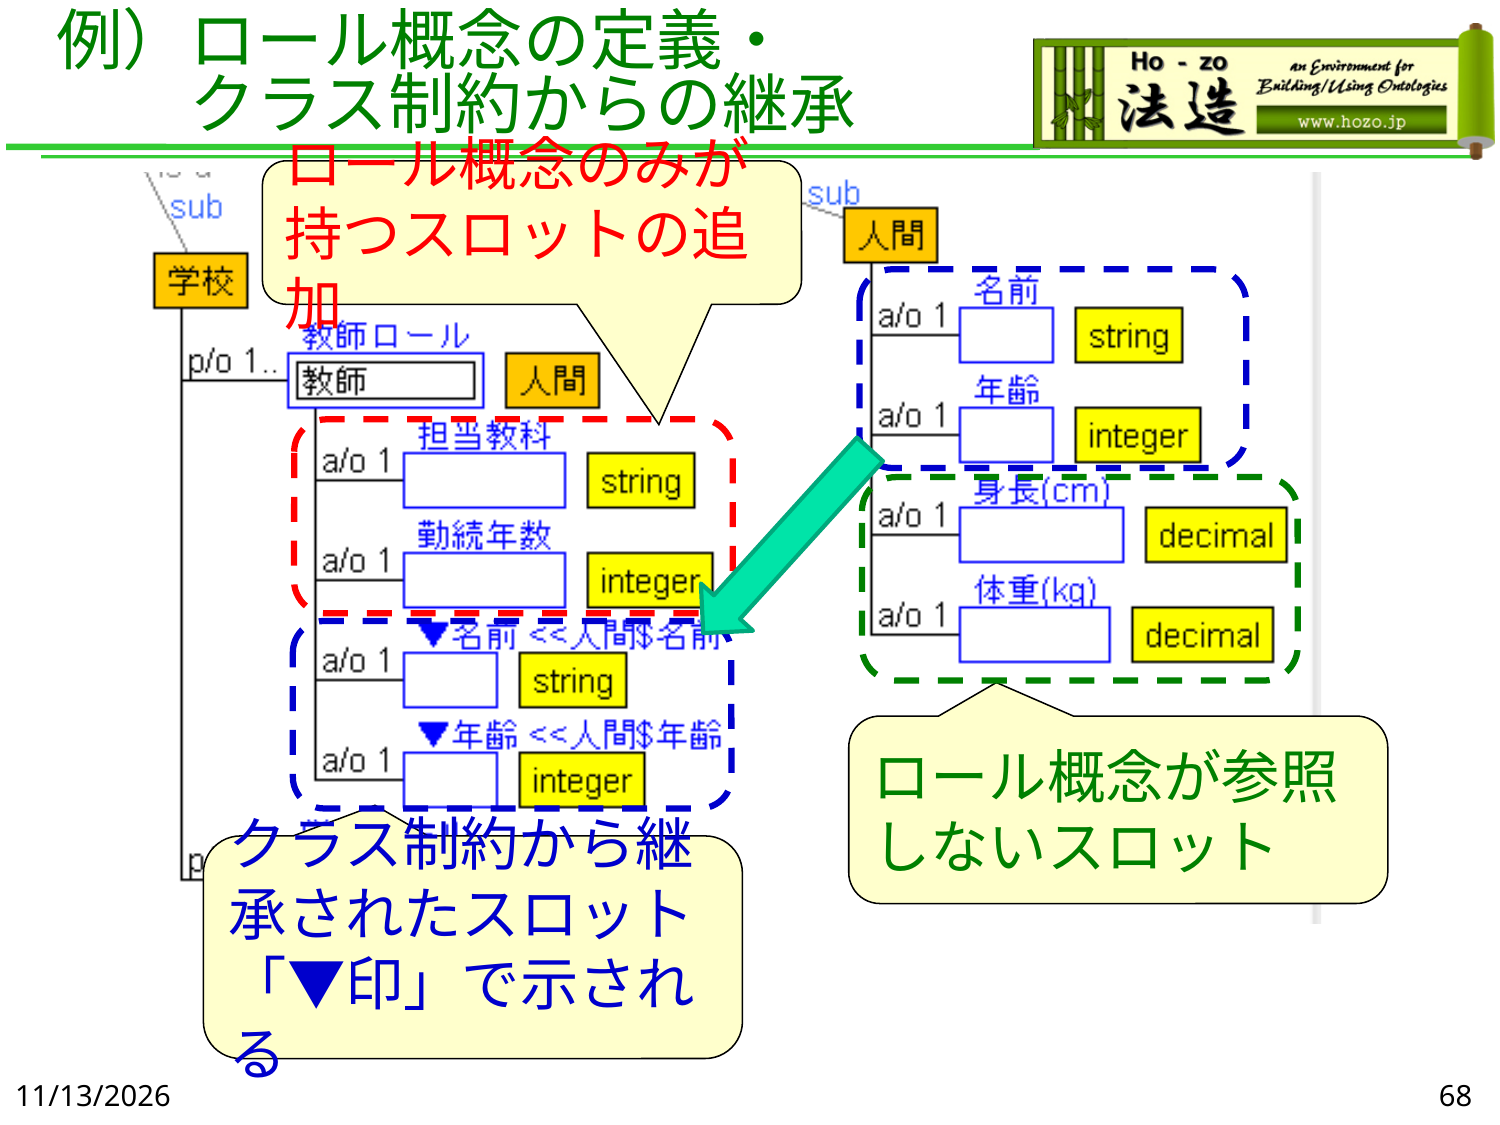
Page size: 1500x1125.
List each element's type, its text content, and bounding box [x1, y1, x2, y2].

picture [1033, 23, 1495, 160]
title 例）ロール概念の定義・ クラス制約からの継承 [41, 23, 1022, 150]
text_box ロール概念が参照しないスロット [1326, 716, 1388, 904]
text_box クラス制約から継承されたスロット 「▼印」で示される [203, 932, 743, 1059]
picture [115, 172, 1322, 924]
text_box ロール概念のみが持つスロットの追加 [266, 160, 798, 171]
slide_number 68 [1174, 1049, 1488, 1125]
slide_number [0, 1049, 313, 1125]
